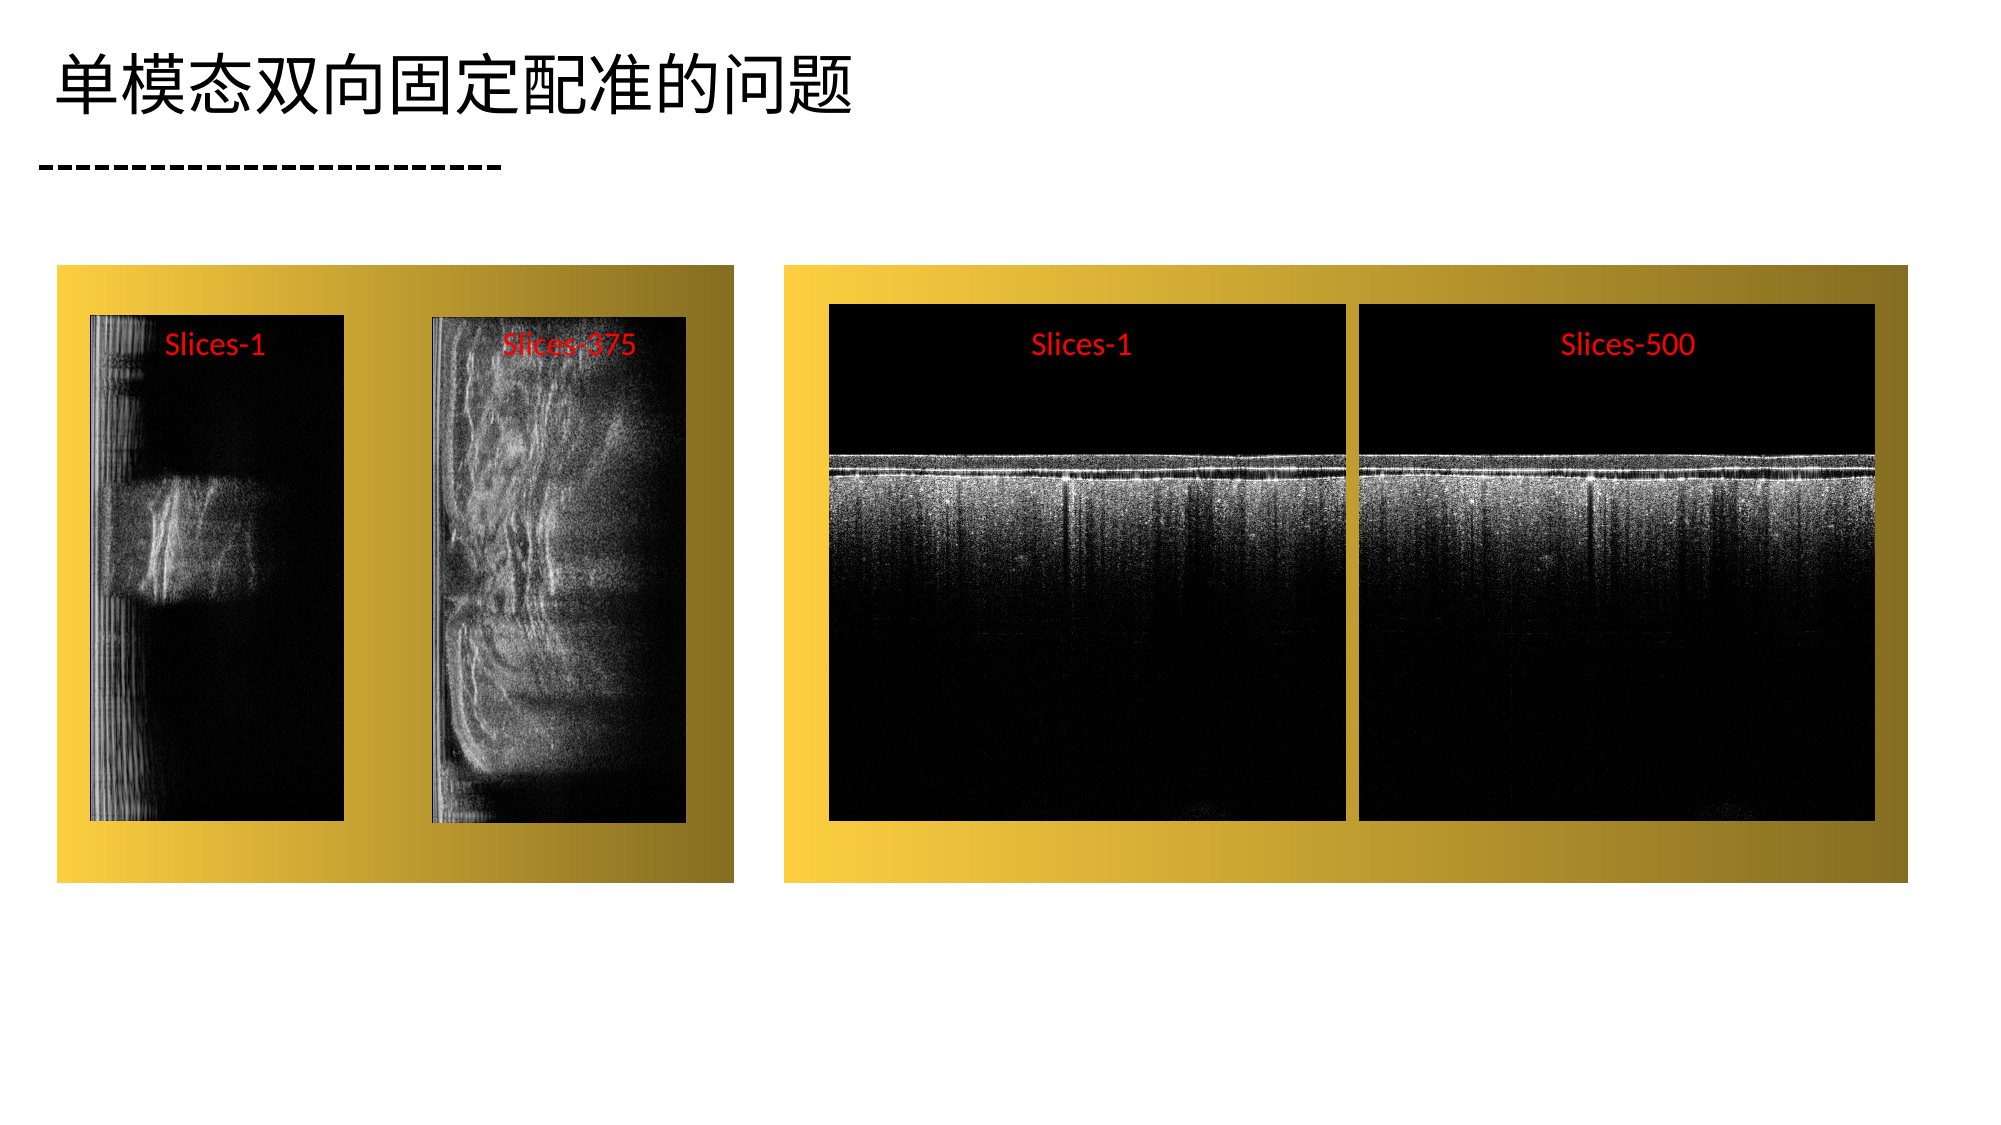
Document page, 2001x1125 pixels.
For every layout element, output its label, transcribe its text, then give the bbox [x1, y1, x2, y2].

picture [90, 315, 344, 821]
picture [432, 317, 686, 823]
text_box [55, 263, 736, 885]
text_box [782, 263, 1910, 885]
picture [829, 304, 1346, 821]
picture [1359, 304, 1875, 821]
text_box 单模态双向固定配准的问题 [39, 35, 921, 131]
